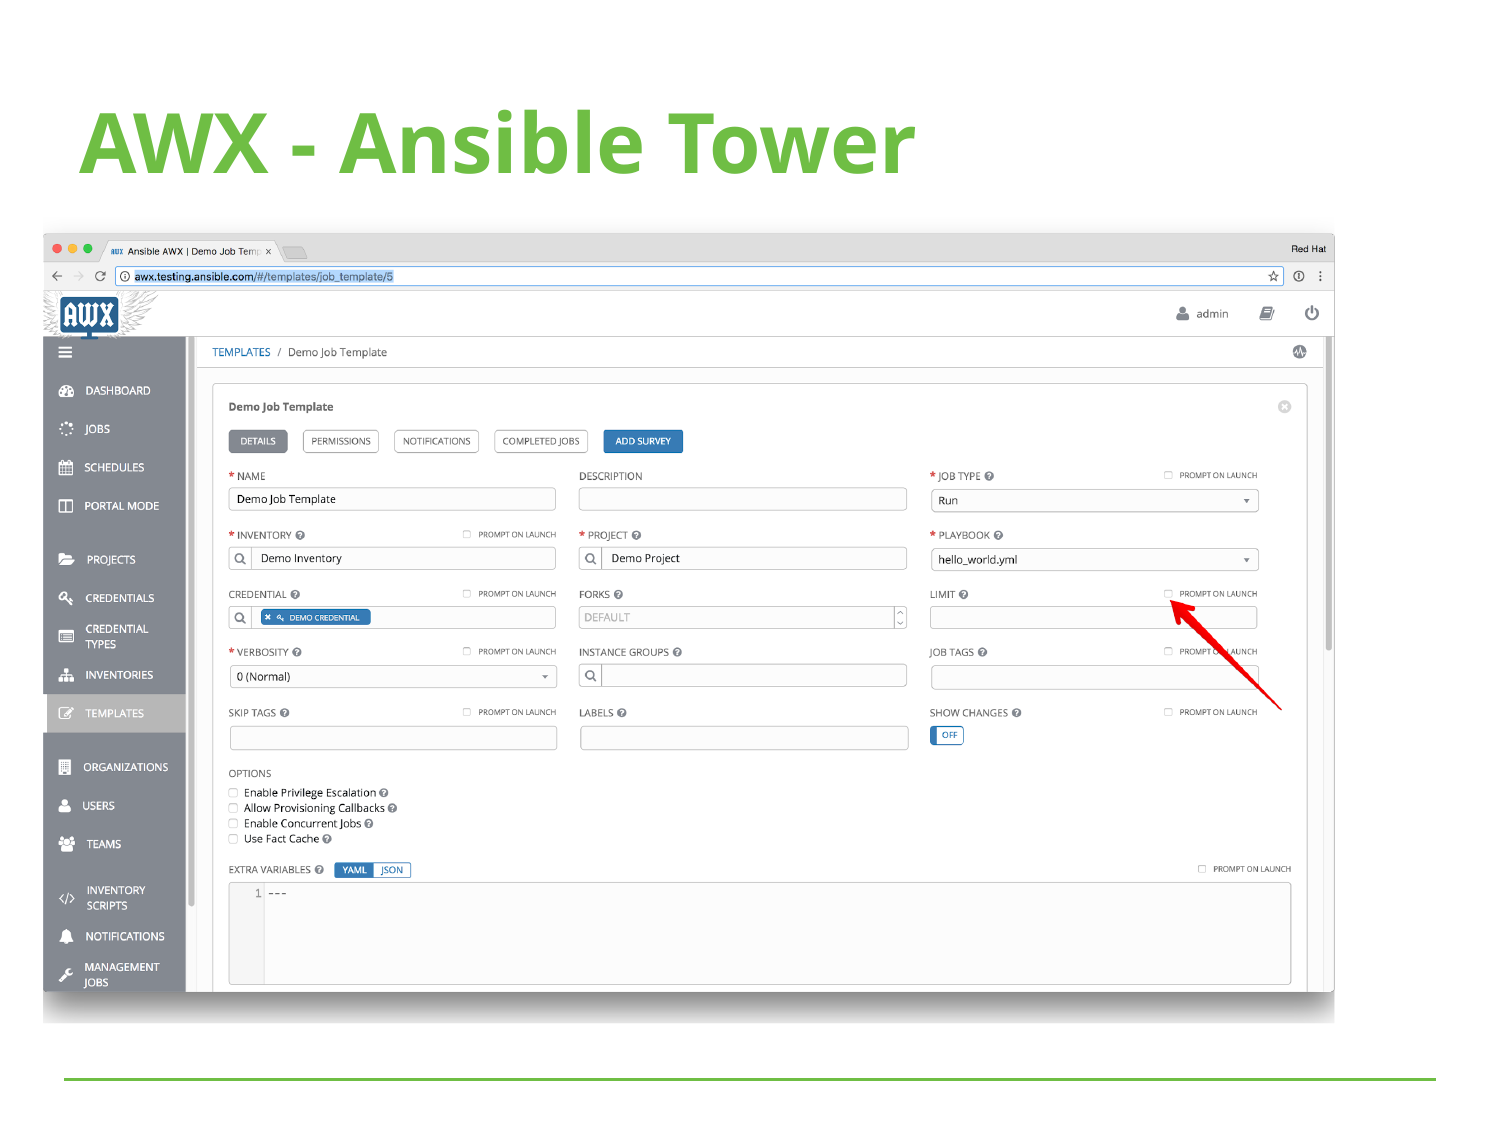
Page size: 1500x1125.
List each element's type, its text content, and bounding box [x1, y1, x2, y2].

picture [0, 208, 1378, 1054]
text_box AWX - Ansible Tower [64, 82, 1457, 210]
